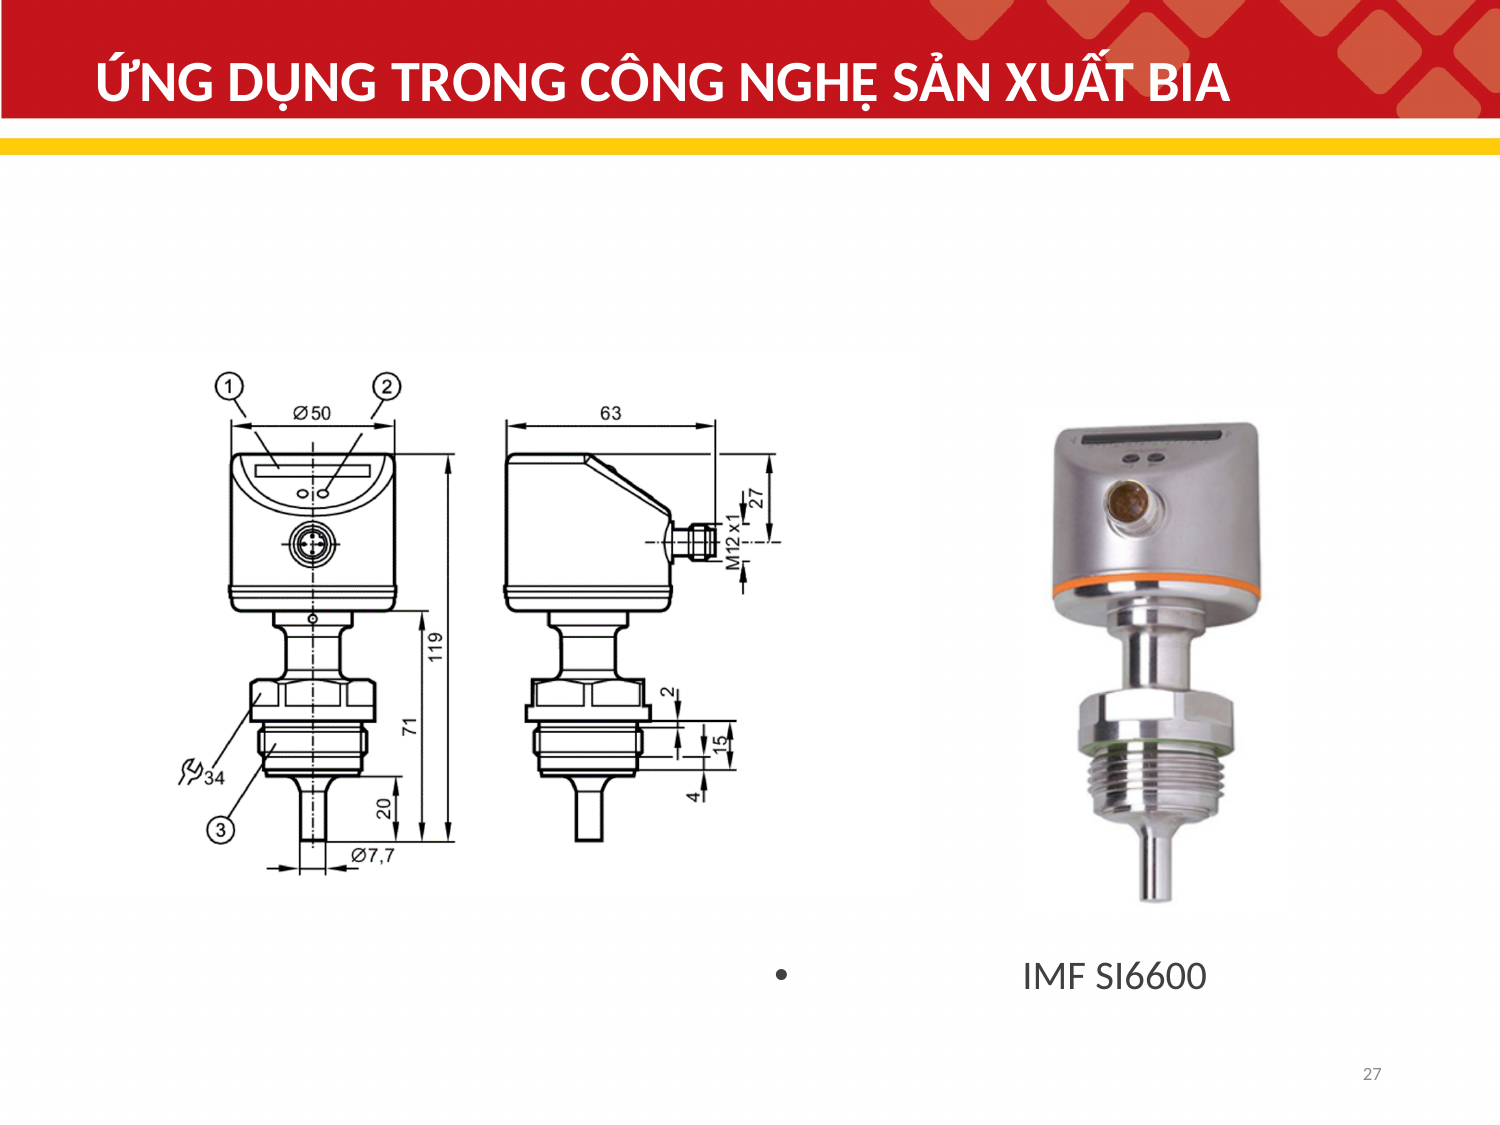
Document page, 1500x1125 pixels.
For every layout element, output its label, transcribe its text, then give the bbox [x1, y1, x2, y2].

title ỨNG DỤNG TRONG CÔNG NGHỆ SẢN XUẤT BIA [80, 0, 1500, 179]
list IMF SI6600 [759, 299, 1397, 1014]
slide_number 27 [1059, 1042, 1397, 1103]
picture [0, 0, 1500, 1125]
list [44, 352, 916, 893]
